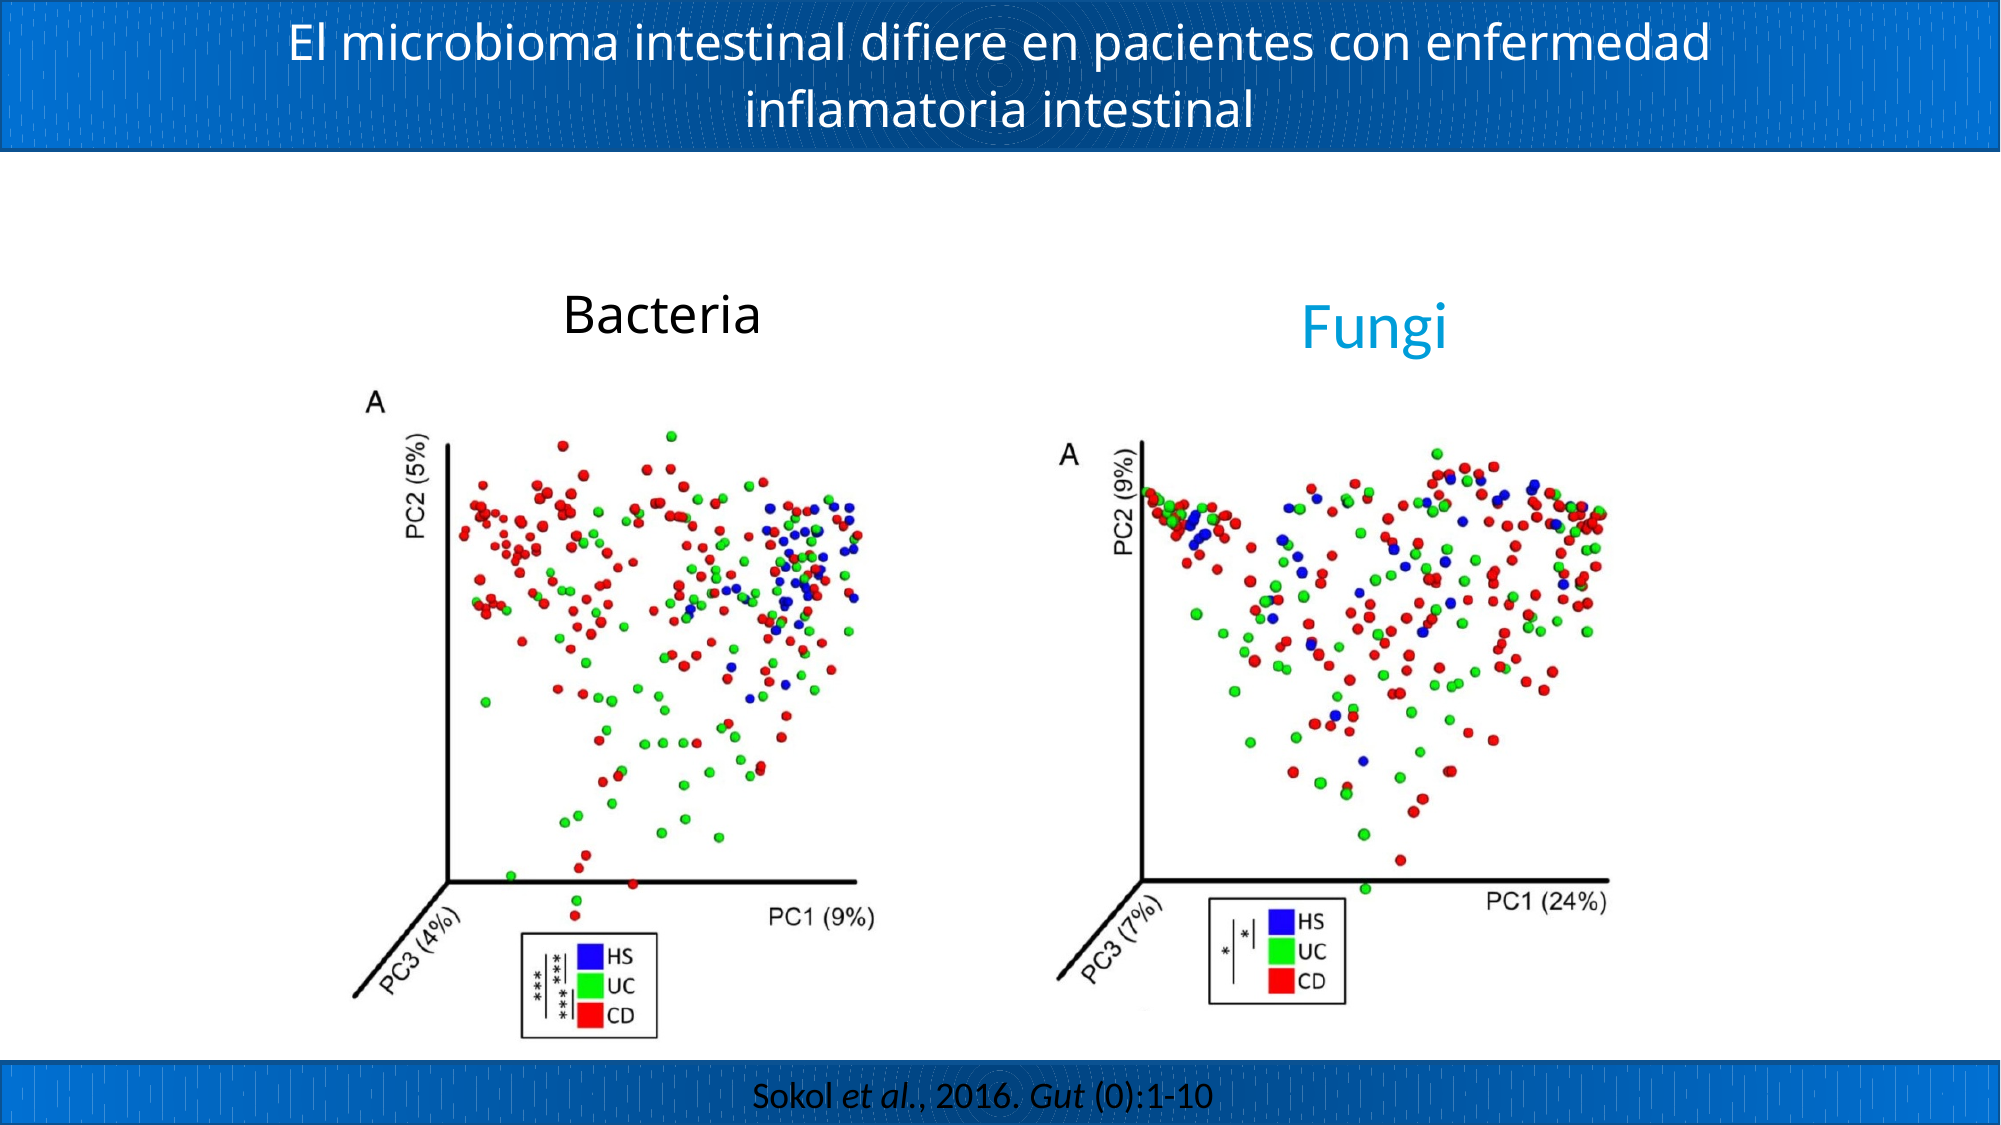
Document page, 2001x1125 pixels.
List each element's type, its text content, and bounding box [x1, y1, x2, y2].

title El microbioma intestinal difiere en pacientes con enfermedad inflamatoria intestinal [200, 0, 1800, 150]
list Bacteria [437, 275, 888, 350]
picture [324, 362, 948, 1061]
text_box Fungi [1149, 274, 1600, 350]
text_box Sokol et al., 2016. Gut (0):1-10 [737, 1064, 1363, 1124]
picture [1024, 413, 1663, 1011]
